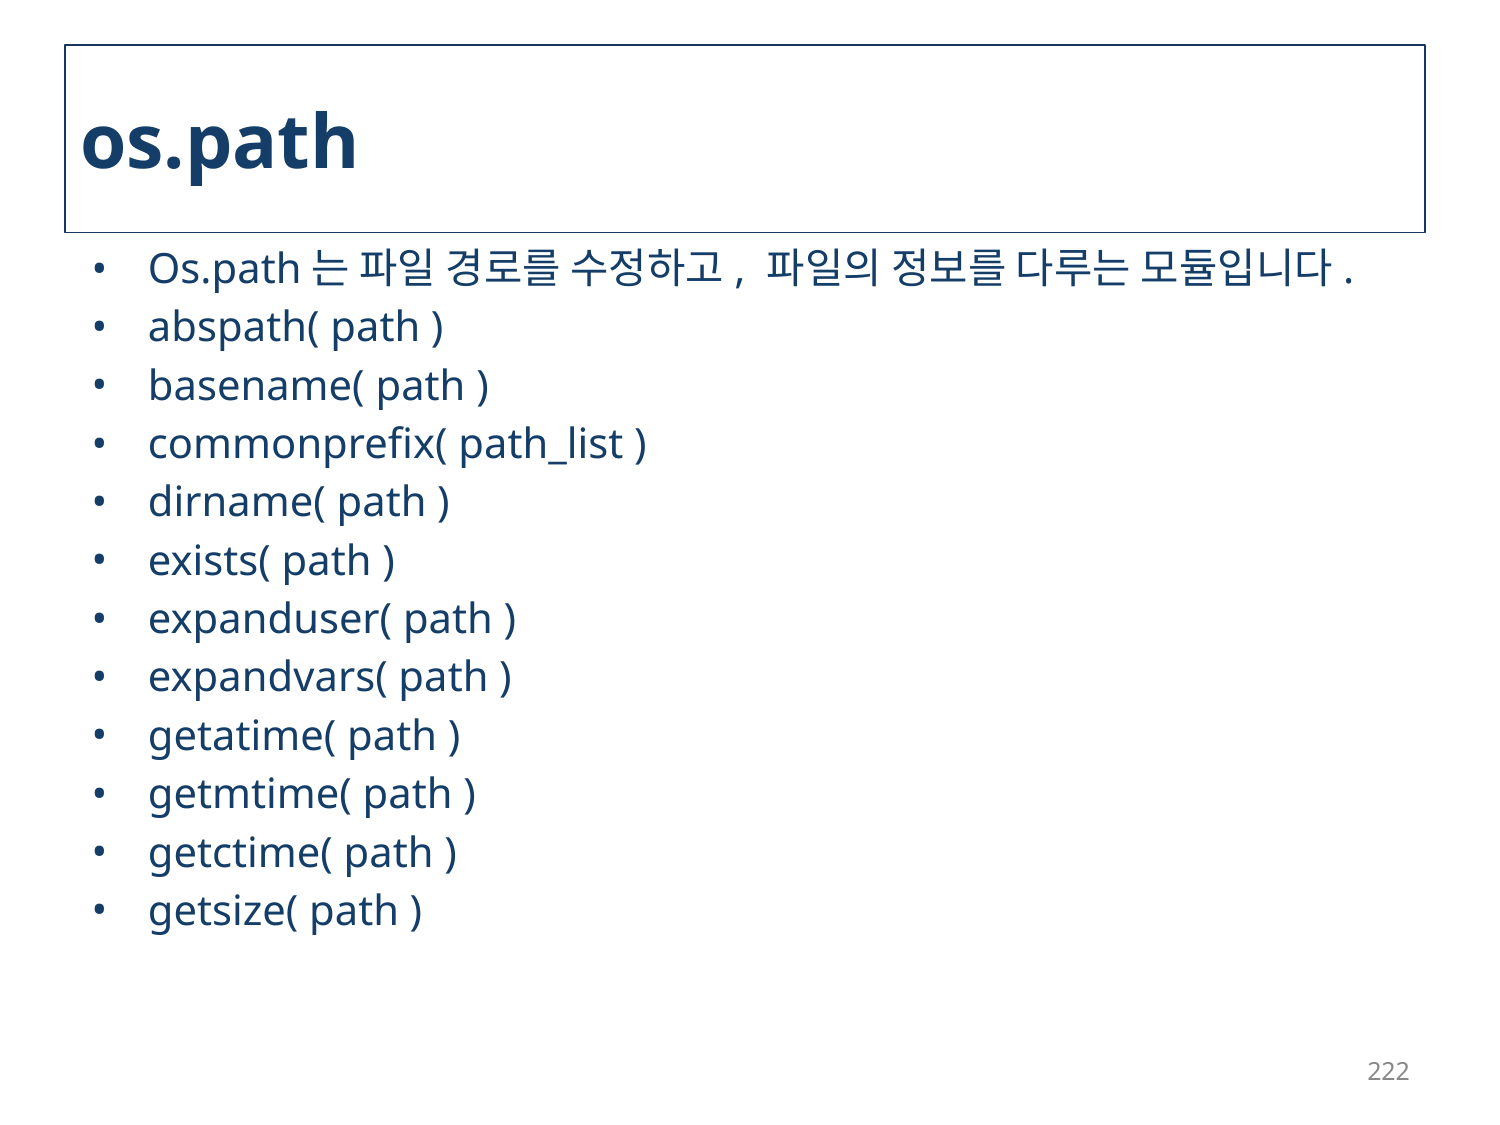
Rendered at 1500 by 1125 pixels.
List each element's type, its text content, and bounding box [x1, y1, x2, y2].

text_box Os.path는 파일 경로를 수정하고, 파일의 정보를 다루는 모듈입니다. abspath( path ) basename( path ) commonprefix( path_list ) dirname( path ) exists( path ) expanduser( path ) expandvars( path ) getatime( path ) getmtime( path ) getctime( path ) getsize( path ) [76, 234, 1425, 1079]
title os.path [64, 44, 1426, 233]
slide_number 222 [1074, 1042, 1425, 1103]
